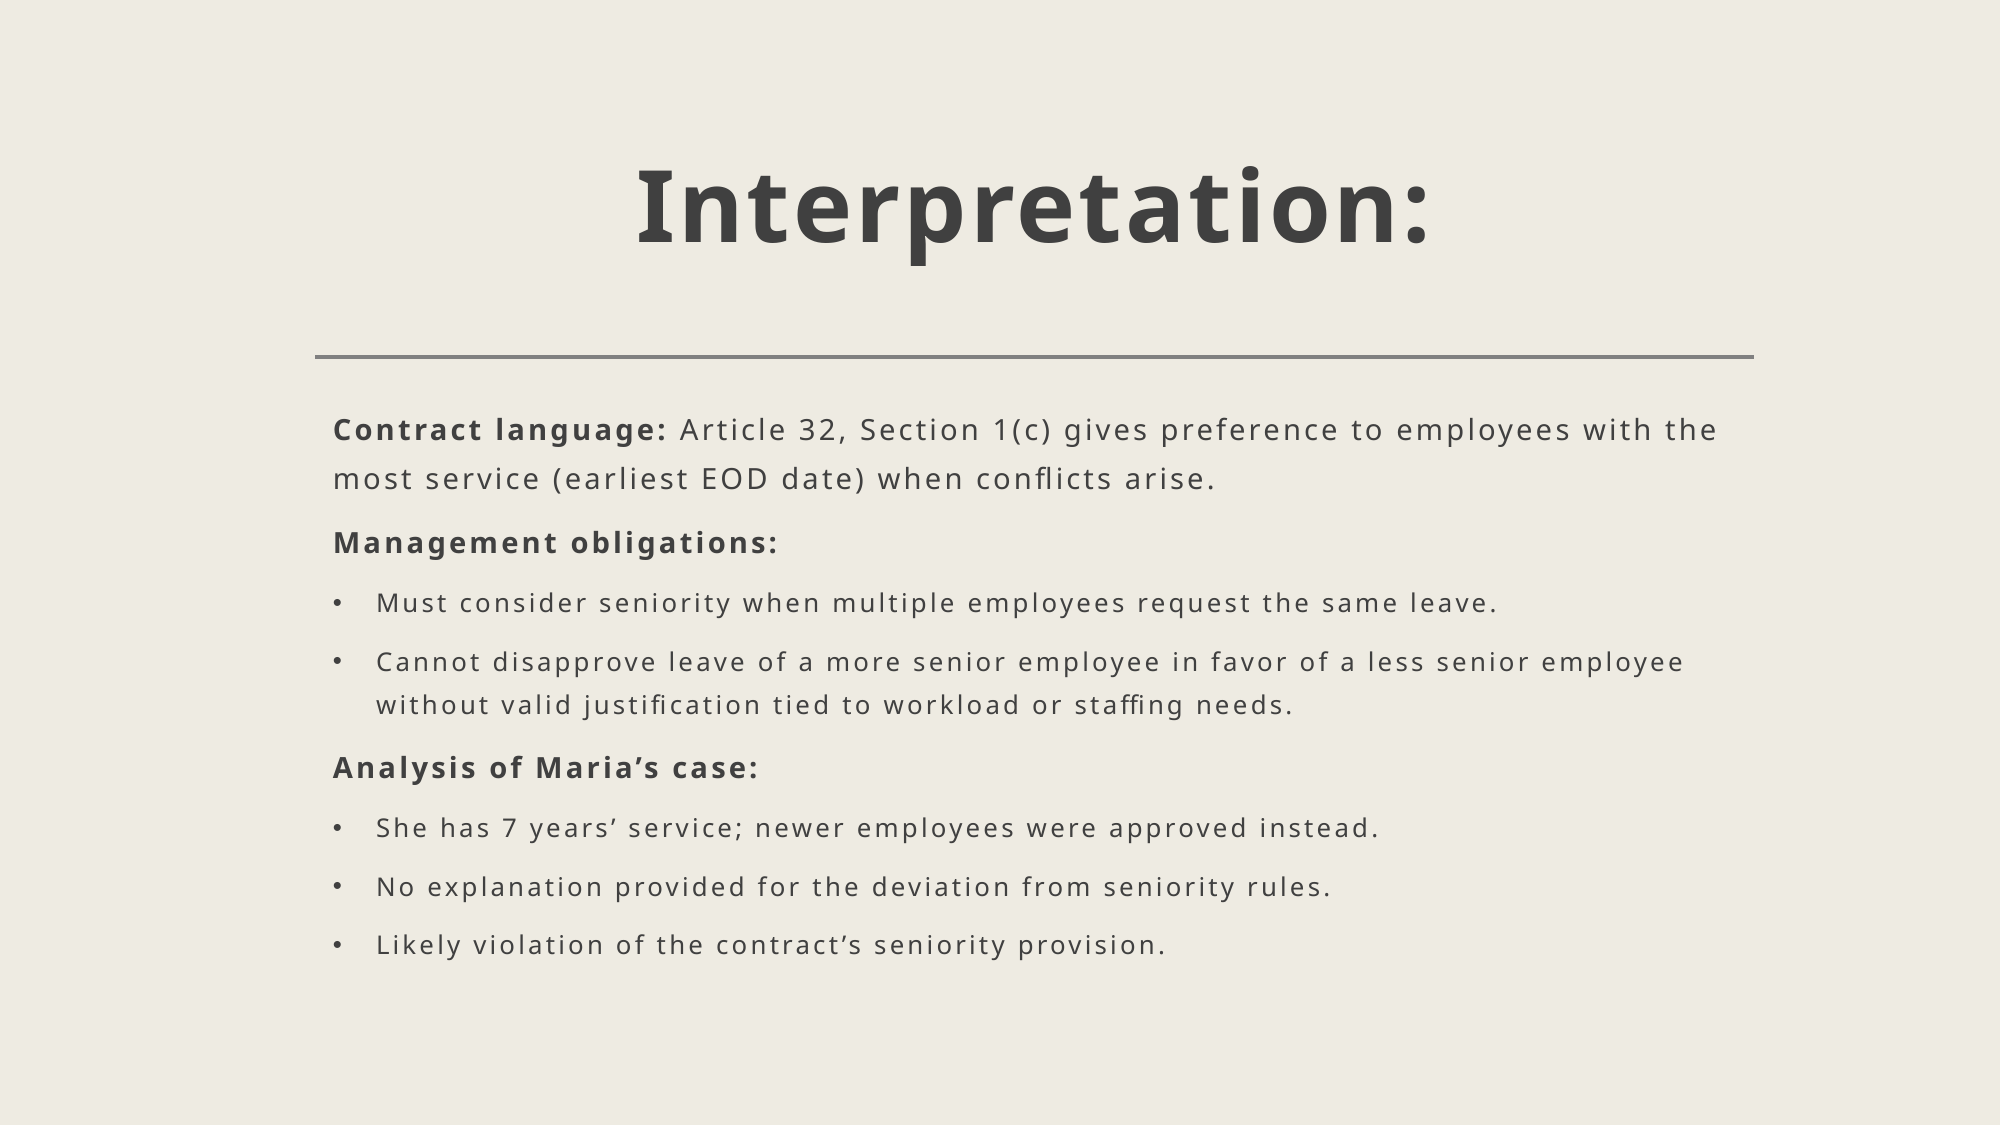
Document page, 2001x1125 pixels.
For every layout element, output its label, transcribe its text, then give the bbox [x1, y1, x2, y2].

title Interpretation: [315, 72, 1754, 294]
list Contract language: Article 32, Section 1(c) gives preference to employees with the most service (earliest EOD date) when conflicts arise. Management obligations: Must consider seniority when multiple employees request the same leave. Cannot disapprove leave of a more senior employee in favor of a less senior employee without valid justification tied to workload or staffing needs. Analysis of Maria’s case: She has 7 years’ service; newer employees were approved instead. No explanation provided for the deviation from seniority rules. Likely violation of the contract’s seniority provision. [315, 379, 1754, 979]
